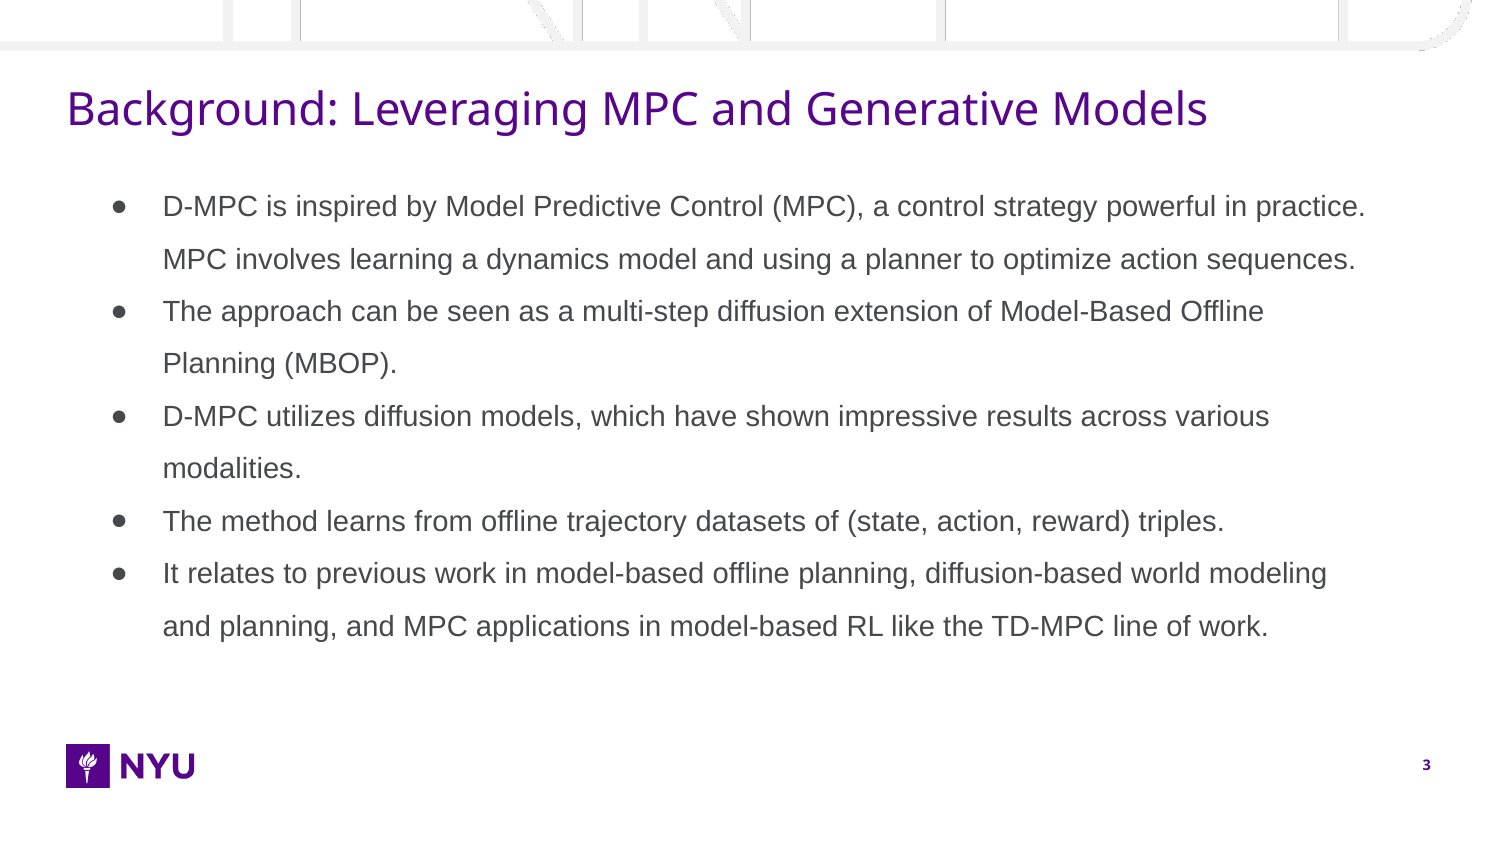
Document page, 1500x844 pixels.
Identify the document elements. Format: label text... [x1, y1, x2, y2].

picture [0, 0, 1496, 51]
title Background: Leveraging MPC and Generative Models [51, 72, 1434, 167]
text_box D-MPC is inspired by Model Predictive Control (MPC), a control strategy powerful in practice. MPC involves learning a dynamics model and using a planner to optimize action sequences. The approach can be seen as a multi-step diffusion extension of Model-Based Offline Planning (MBOP). D-MPC utilizes diffusion models, which have shown impressive results across various modalities. The method learns from offline trajectory datasets of (state, action, reward) triples. It relates to previous work in model-based offline planning, diffusion-based world modeling and planning, and MPC applications in model-based RL like the TD-MPC line of work. [72, 155, 1387, 740]
picture [66, 744, 195, 788]
